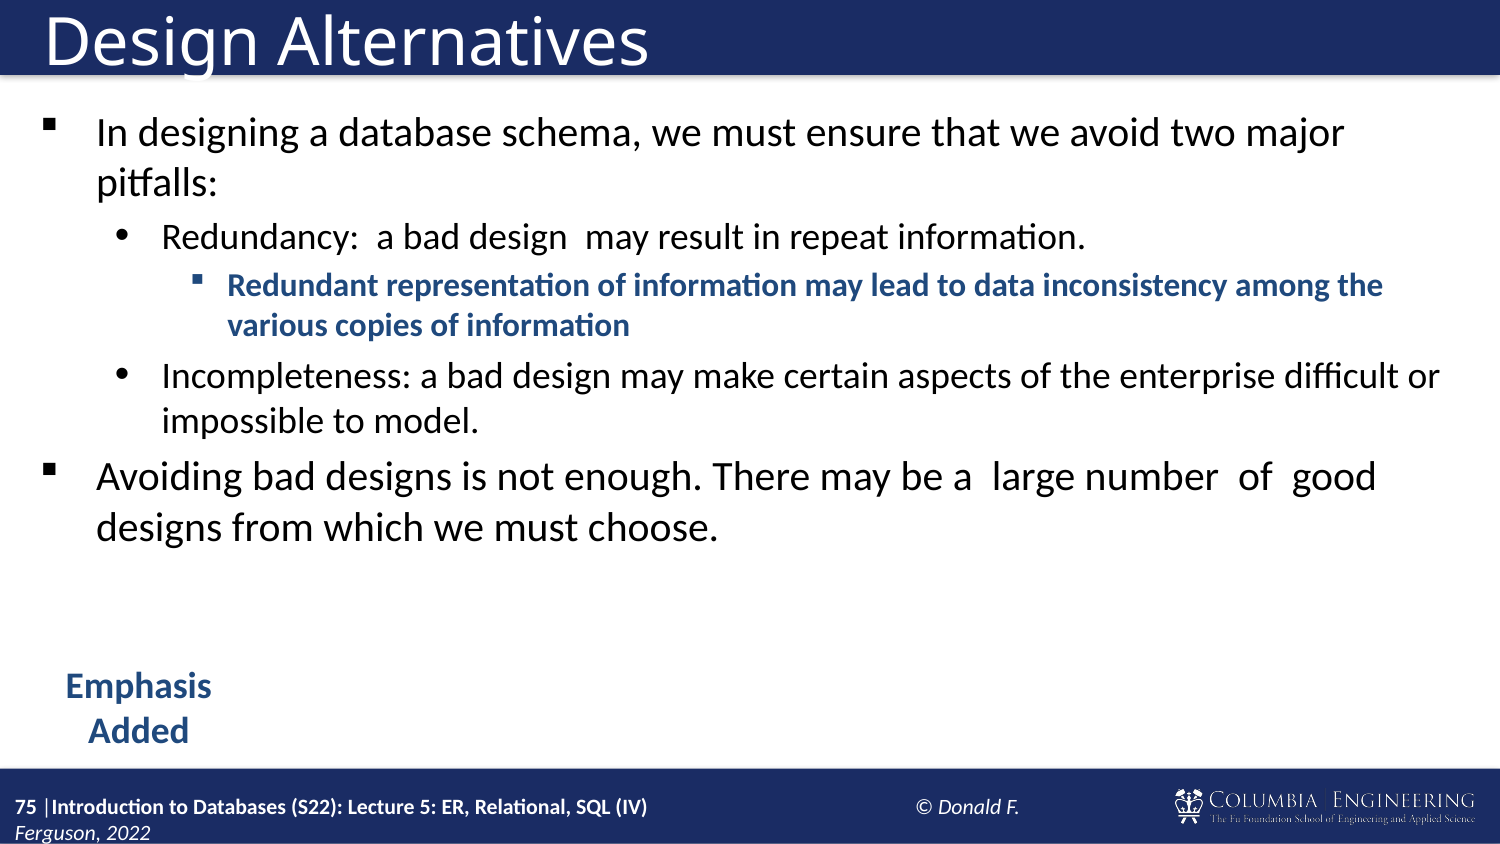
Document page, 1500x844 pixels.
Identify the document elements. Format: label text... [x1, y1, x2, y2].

title Design Alternatives [28, 0, 1450, 73]
text_box Emphasis Added [50, 653, 228, 758]
list In designing a database schema, we must ensure that we avoid two major pitfalls: Redundancy: a bad design may result in repeat information. Redundant representation of information may lead to data inconsistency among the various copies of information Incompleteness: a bad design may make certain aspects of the enterprise difficult or impossible to model. Avoiding bad designs is not enough. There may be a large number of good designs from which we must choose. [24, 96, 1475, 760]
